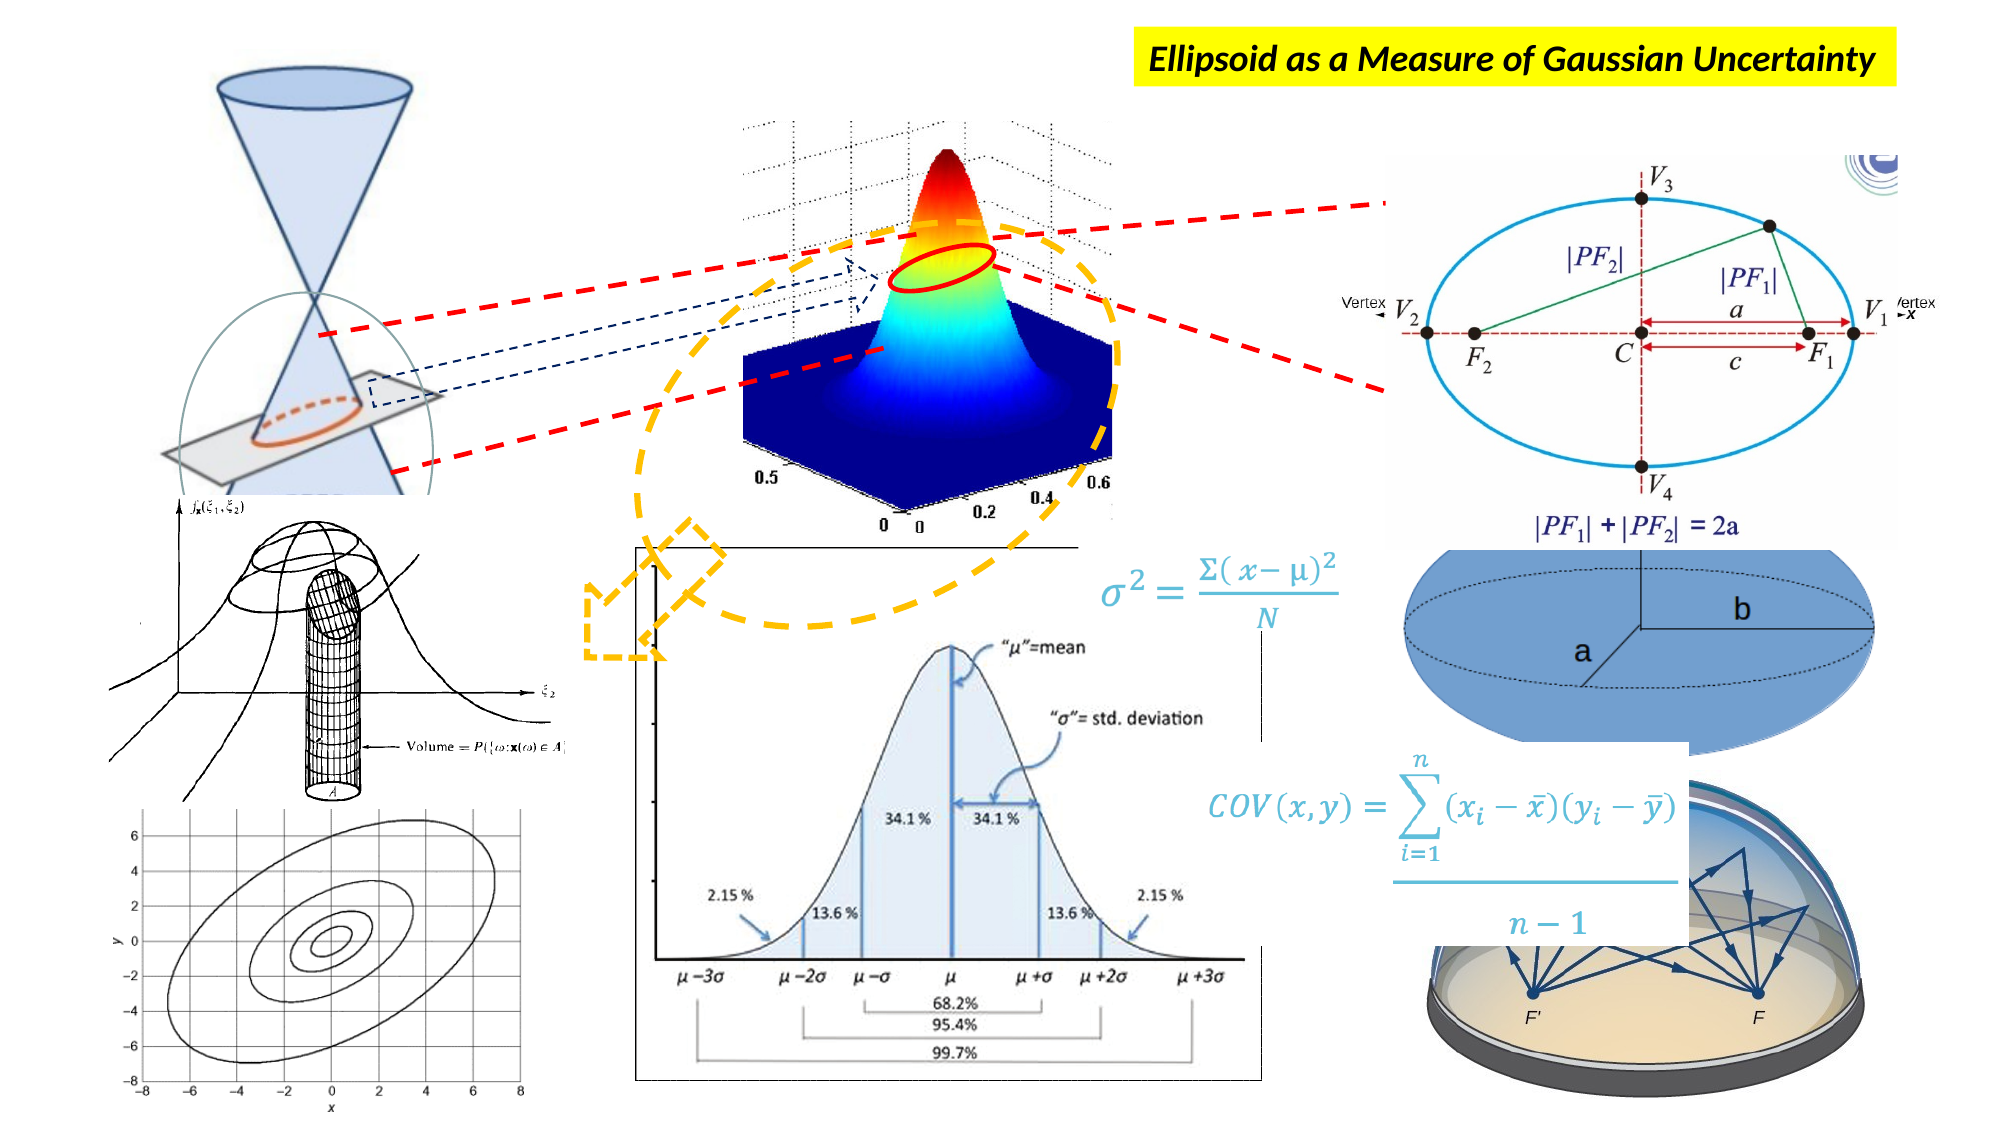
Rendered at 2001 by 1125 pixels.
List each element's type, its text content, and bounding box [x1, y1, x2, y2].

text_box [992, 265, 1385, 460]
text_box [697, 336, 742, 347]
picture [742, 121, 1113, 341]
picture [742, 336, 1113, 533]
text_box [318, 232, 928, 336]
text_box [390, 347, 888, 473]
text_box [660, 519, 716, 547]
text_box Ellipsoid as a Measure of Gaussian Uncertainty [1133, 26, 1897, 87]
picture [108, 49, 565, 1112]
text_box [636, 473, 1027, 547]
text_box [513, 336, 688, 347]
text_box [992, 181, 1385, 239]
text_box [585, 573, 634, 659]
picture [634, 138, 1954, 1099]
